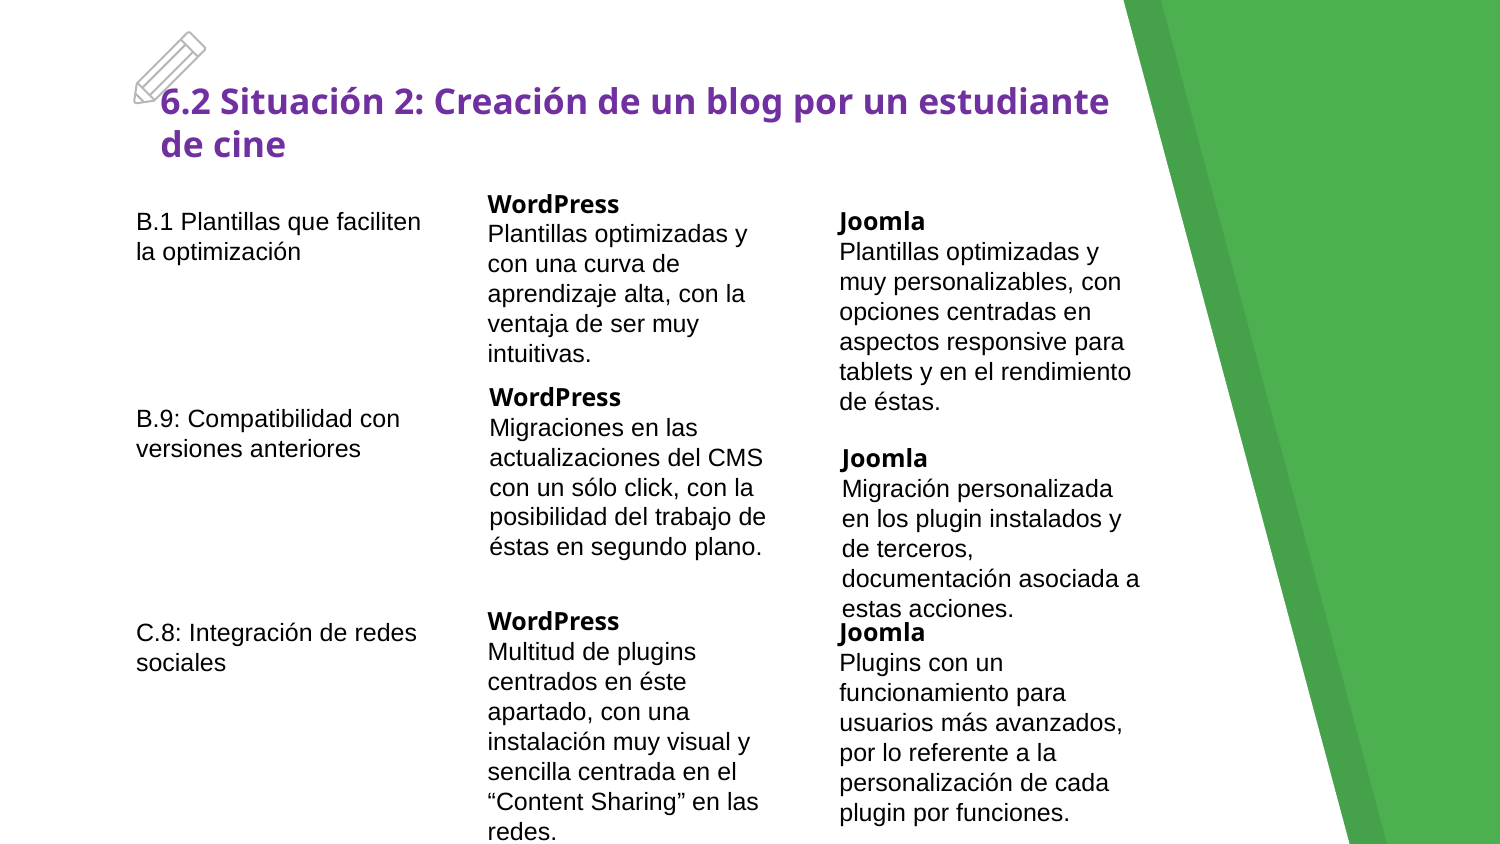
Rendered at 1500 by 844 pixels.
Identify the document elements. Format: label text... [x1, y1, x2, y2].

list WordPress Multitud de plugins centrados en éste apartado, con una instalación muy visual y sencilla centrada en el “Content Sharing” en las redes. [472, 590, 808, 806]
list Joomla Migración personalizada en los plugin instalados y de terceros, documentación asociada a estas acciones. [826, 427, 1162, 643]
text_box WordPress Plantillas optimizadas y con una curva de aprendizaje alta, con la ventaja de ser muy intuitivas. [472, 173, 808, 388]
text_box WordPress Migraciones en las actualizaciones del CMS con un sólo click, con la posibilidad del trabajo de éstas en segundo plano. [474, 366, 809, 581]
text_box Joomla Plantillas optimizadas y muy personalizables, con opciones centradas en aspectos responsive para tablets y en el rendimiento de éstas. [824, 190, 1159, 405]
text_box B.9: Compatibilidad con versiones anteriores [121, 387, 456, 543]
title 6.2 Situación 2: Creación de un blog por un estudiante de cine [144, 71, 1141, 180]
text_box C.8: Integración de redes sociales [121, 601, 456, 757]
text_box Joomla Plugins con un funcionamiento para usuarios más avanzados, por lo referente a la personalización de cada plugin por funciones. [824, 601, 1159, 816]
list B.1 Plantillas que faciliten la optimización [120, 189, 457, 405]
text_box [134, 32, 206, 104]
